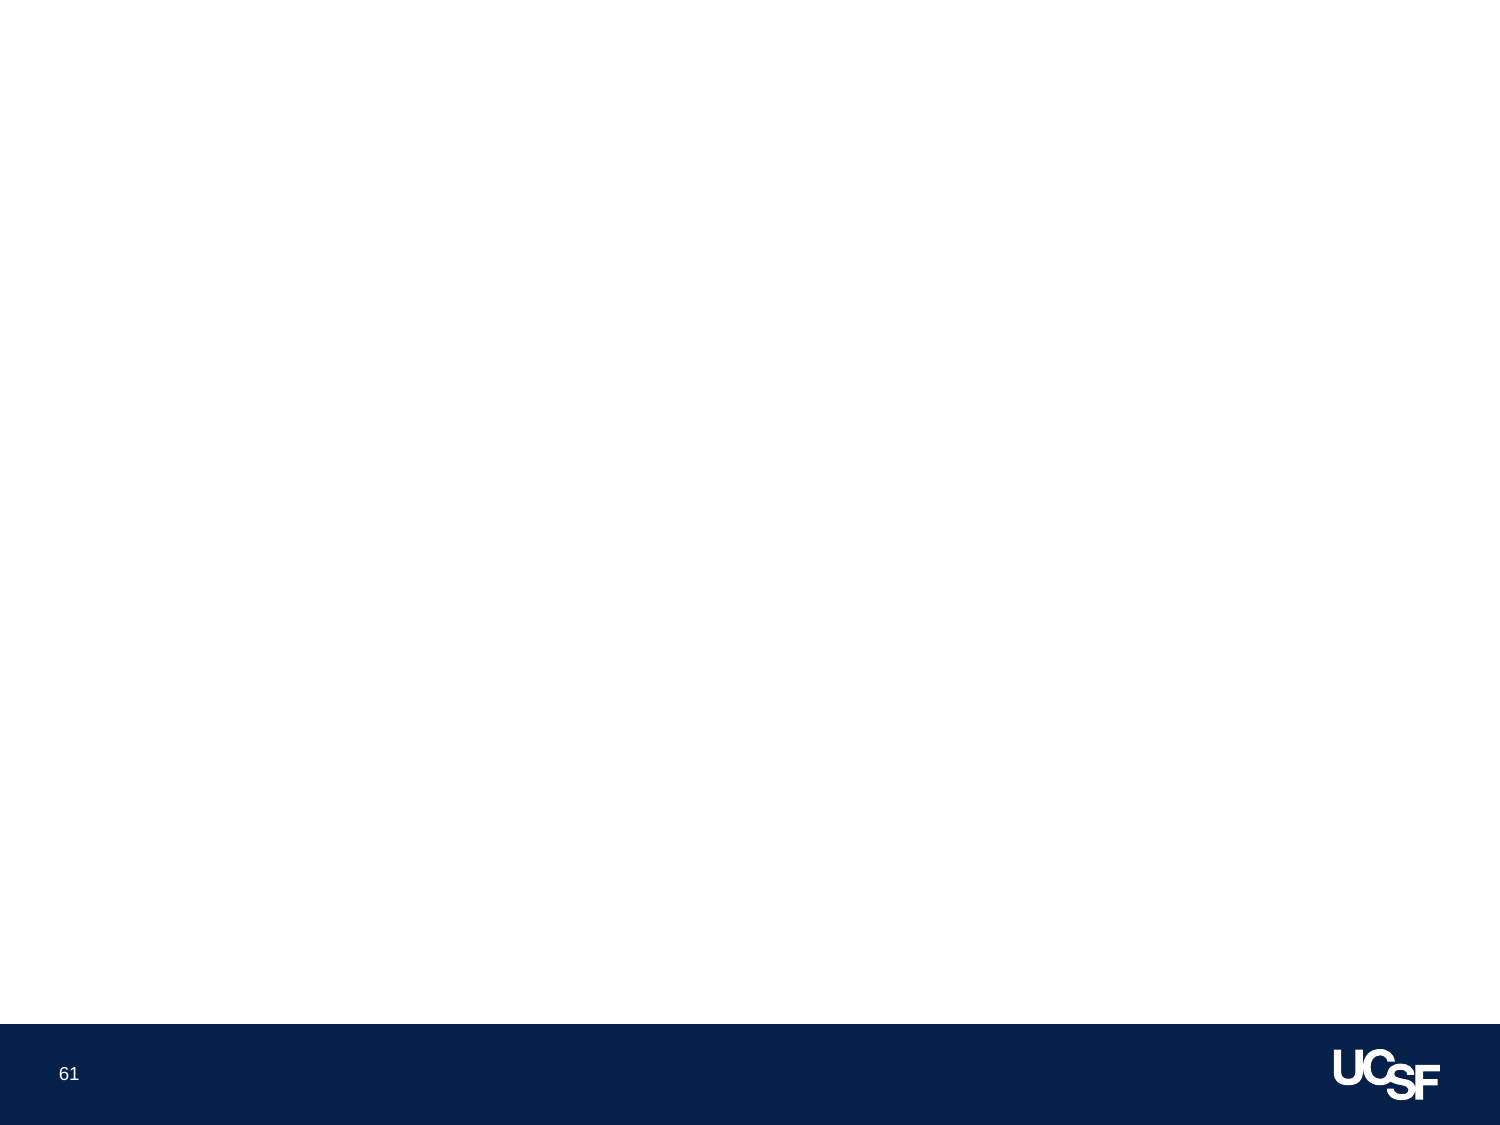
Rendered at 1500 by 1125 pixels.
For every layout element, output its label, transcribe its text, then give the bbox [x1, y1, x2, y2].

slide_number 61 [58, 1058, 100, 1085]
